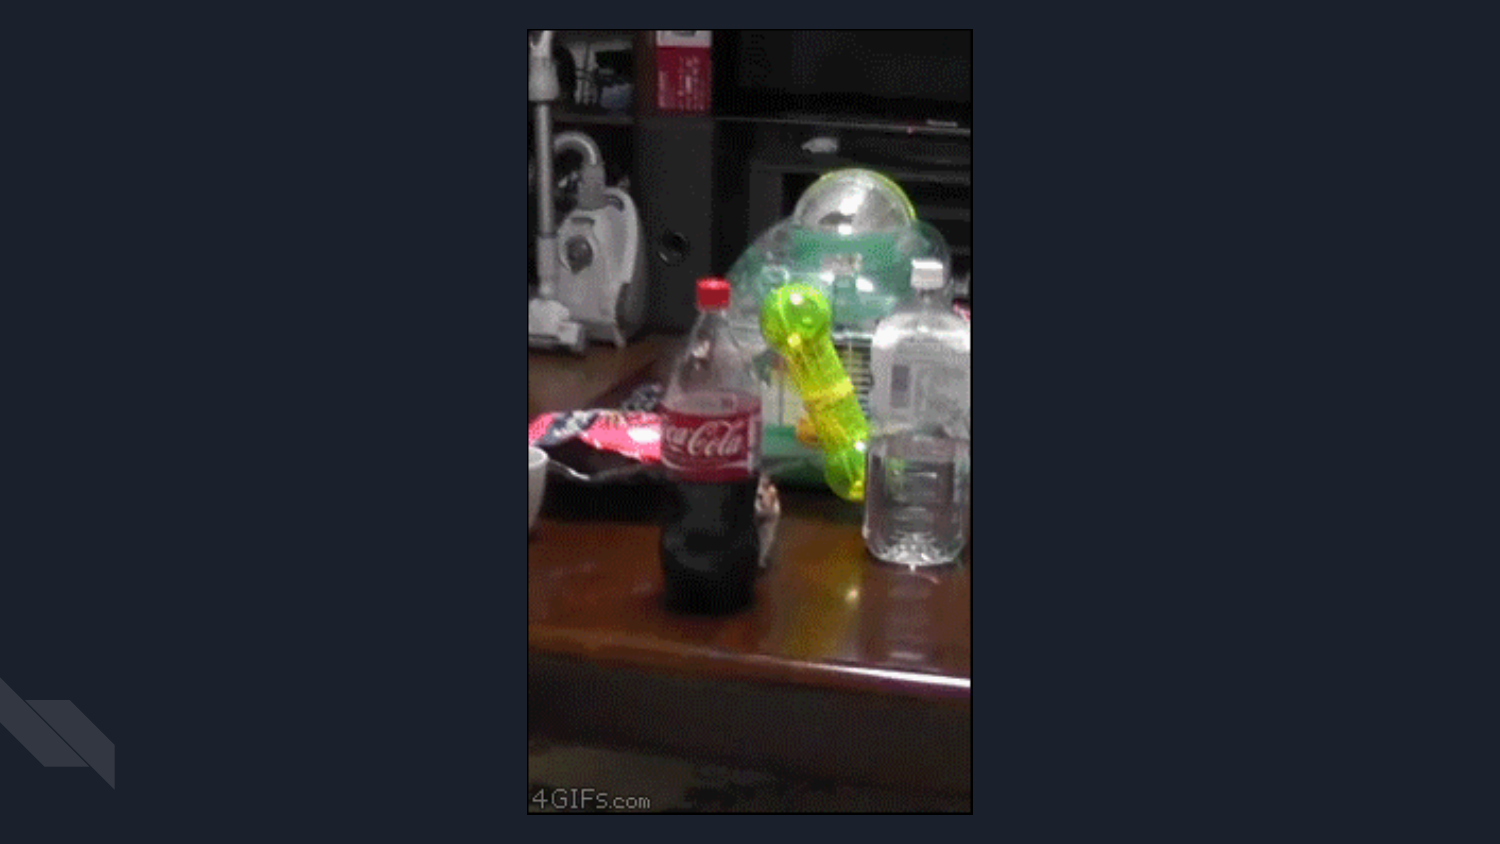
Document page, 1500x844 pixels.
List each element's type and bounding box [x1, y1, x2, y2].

picture [526, 28, 974, 815]
